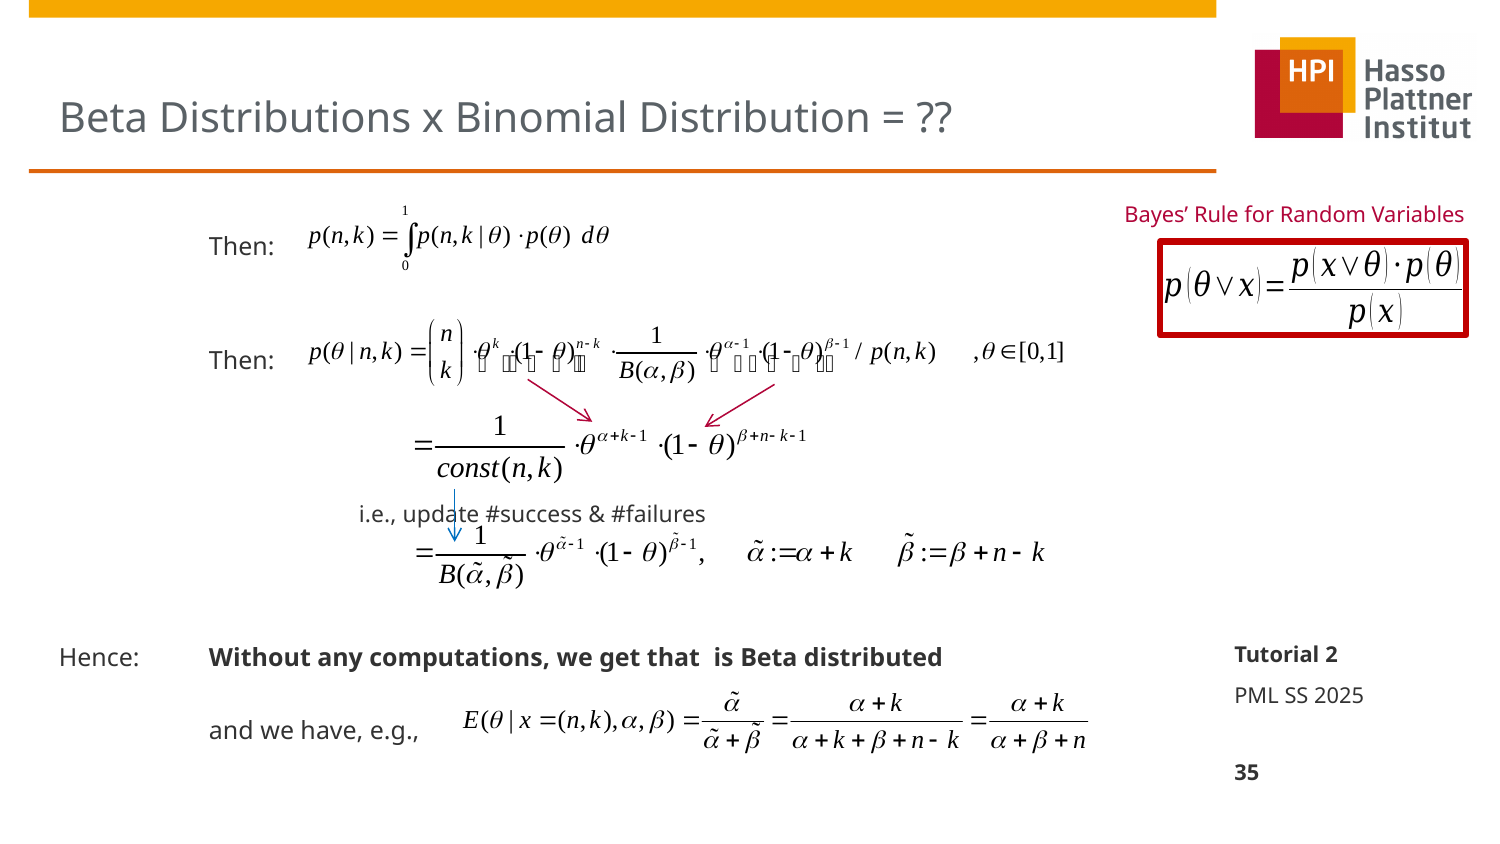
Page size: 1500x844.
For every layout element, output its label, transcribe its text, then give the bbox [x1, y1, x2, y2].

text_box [527, 379, 593, 423]
picture [1252, 33, 1477, 142]
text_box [409, 517, 1053, 597]
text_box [704, 384, 775, 428]
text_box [458, 686, 1093, 759]
slide_number 35 [1216, 758, 1471, 788]
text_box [407, 407, 813, 490]
slide_number PML SS 2025 [1216, 681, 1471, 758]
footer Tutorial 2 [1216, 584, 1471, 670]
text_box Bayes’ Rule for Random Variables [1126, 189, 1464, 237]
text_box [301, 199, 615, 278]
title Beta Distributions x Binomial Distribution = ?? [58, 17, 1187, 170]
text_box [302, 315, 1070, 397]
